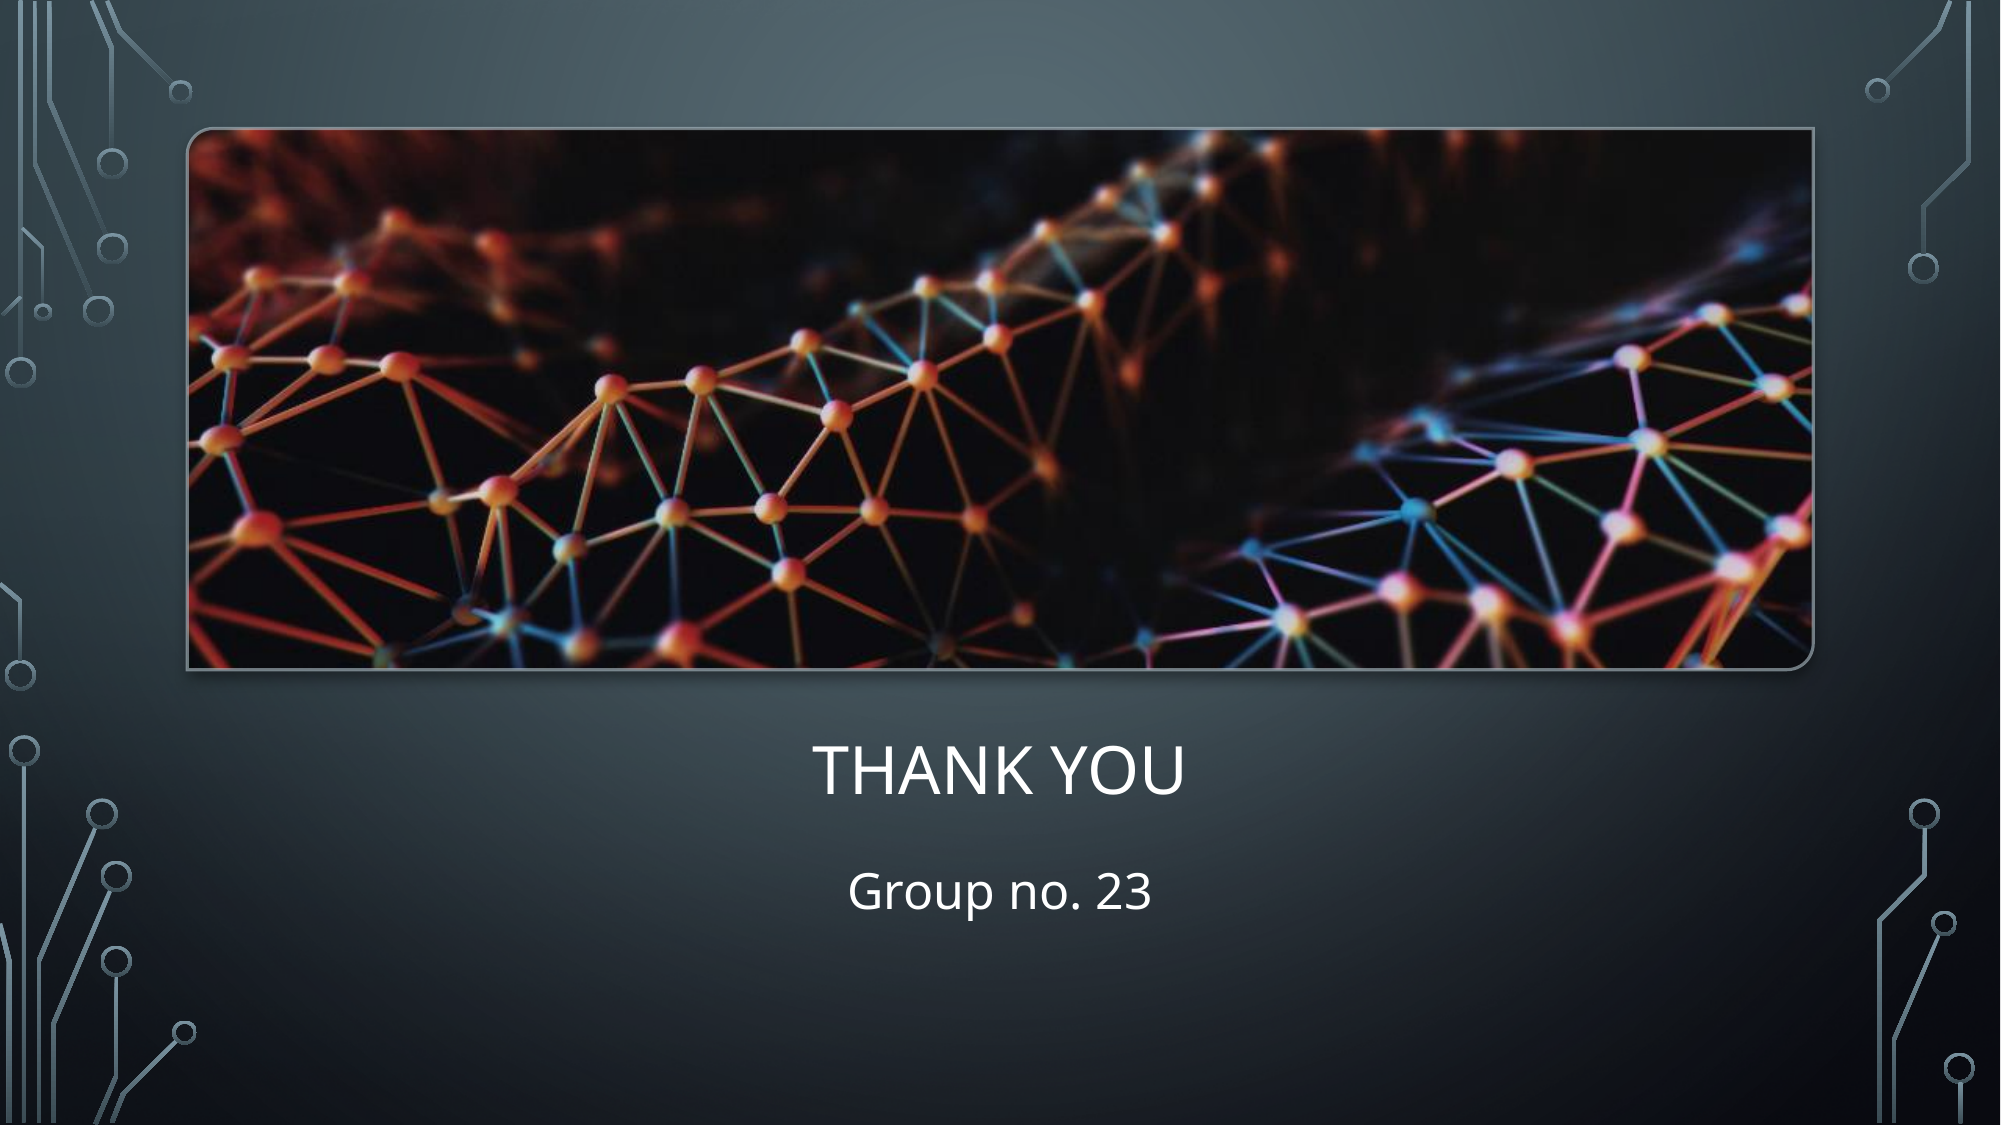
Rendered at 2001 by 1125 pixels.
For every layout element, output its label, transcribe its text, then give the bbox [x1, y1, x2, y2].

list Group no. 23 [187, 840, 1813, 1058]
picture [186, 128, 1814, 670]
title Thank you [187, 706, 1814, 841]
